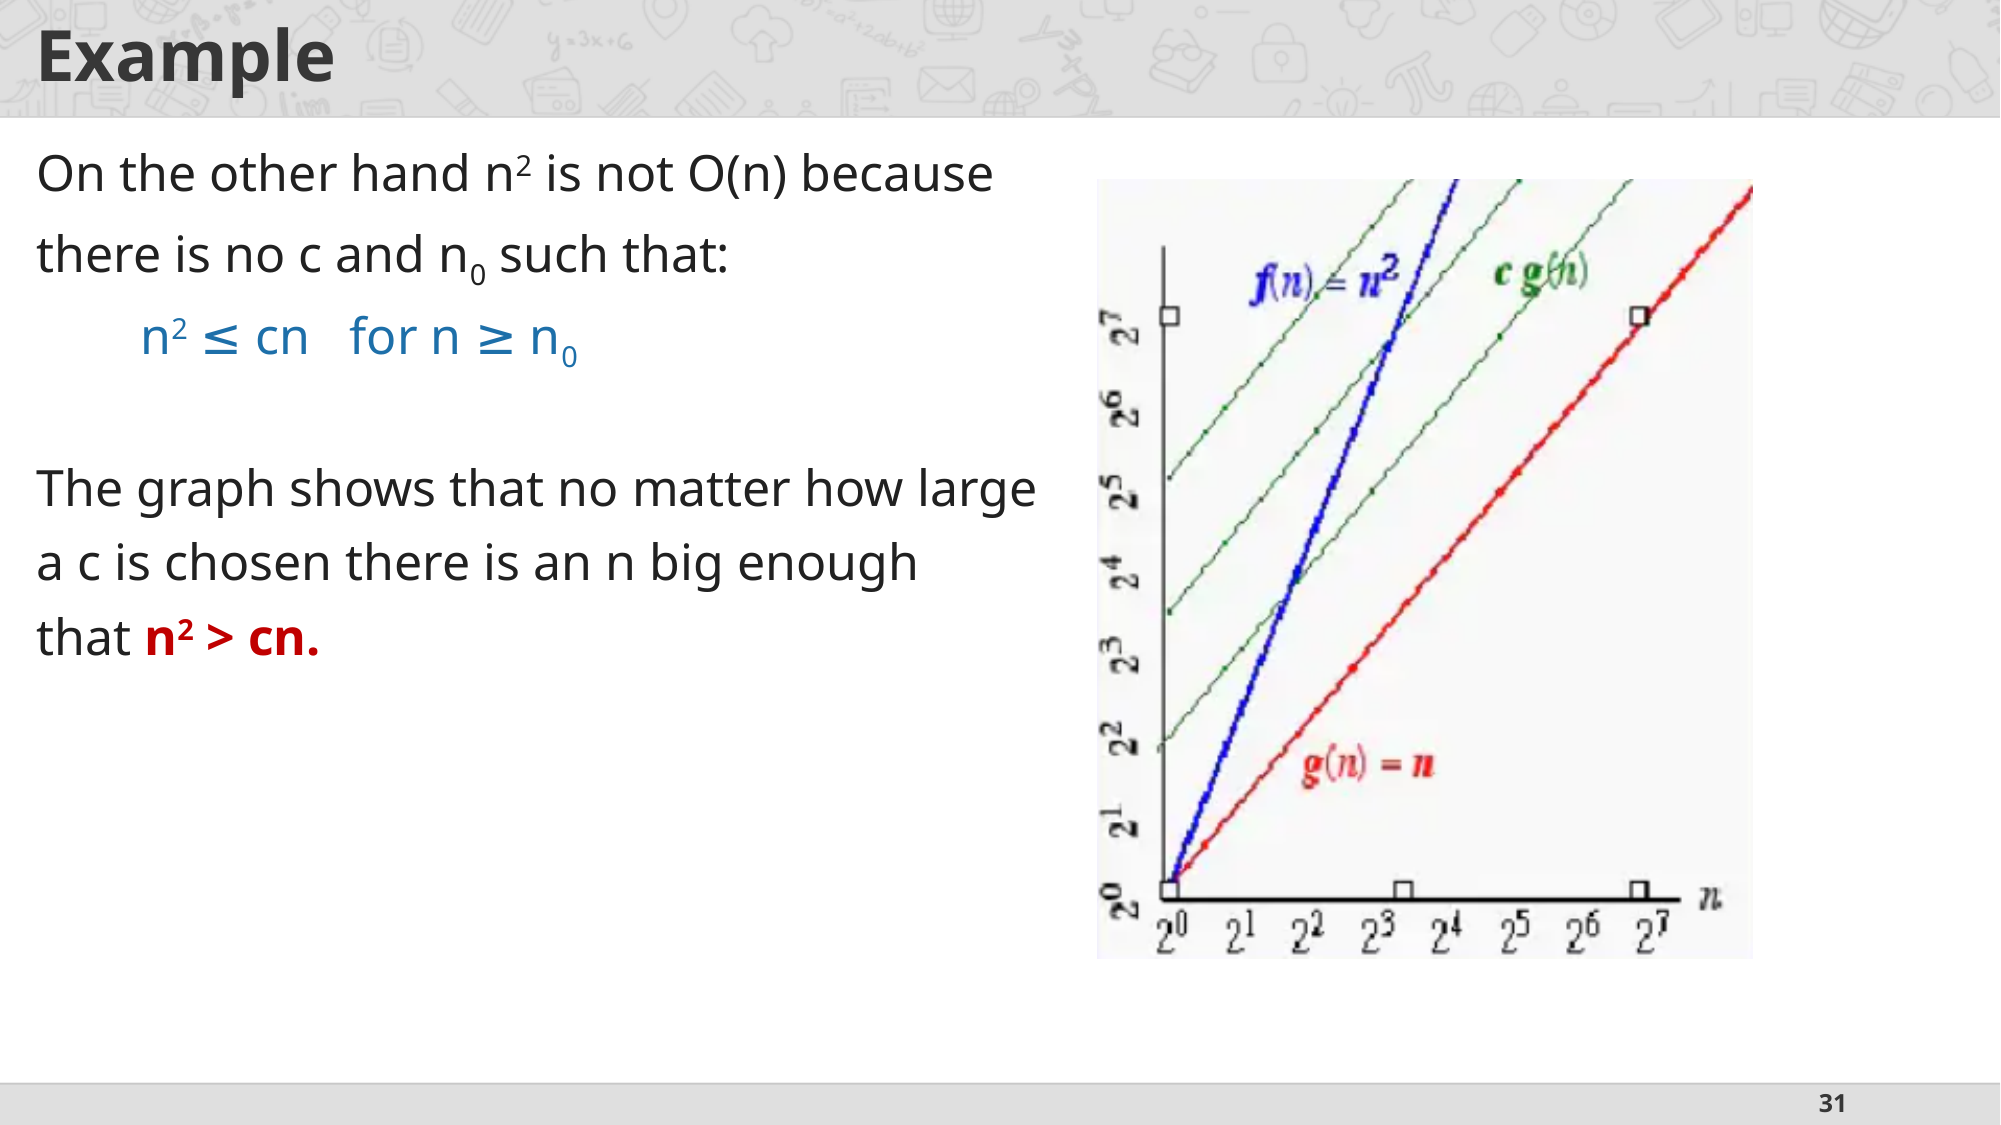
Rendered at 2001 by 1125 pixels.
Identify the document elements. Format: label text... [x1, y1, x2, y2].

picture [1097, 179, 1753, 959]
title Example [0, 0, 2000, 117]
list On the other hand n2 is not O(n) because there is no c and n0 such that: n2 ≤ cn for n ≥ n0 The graph shows that no matter how large a c is chosen there is an n big enough that n2 > cn. [21, 141, 1979, 1059]
